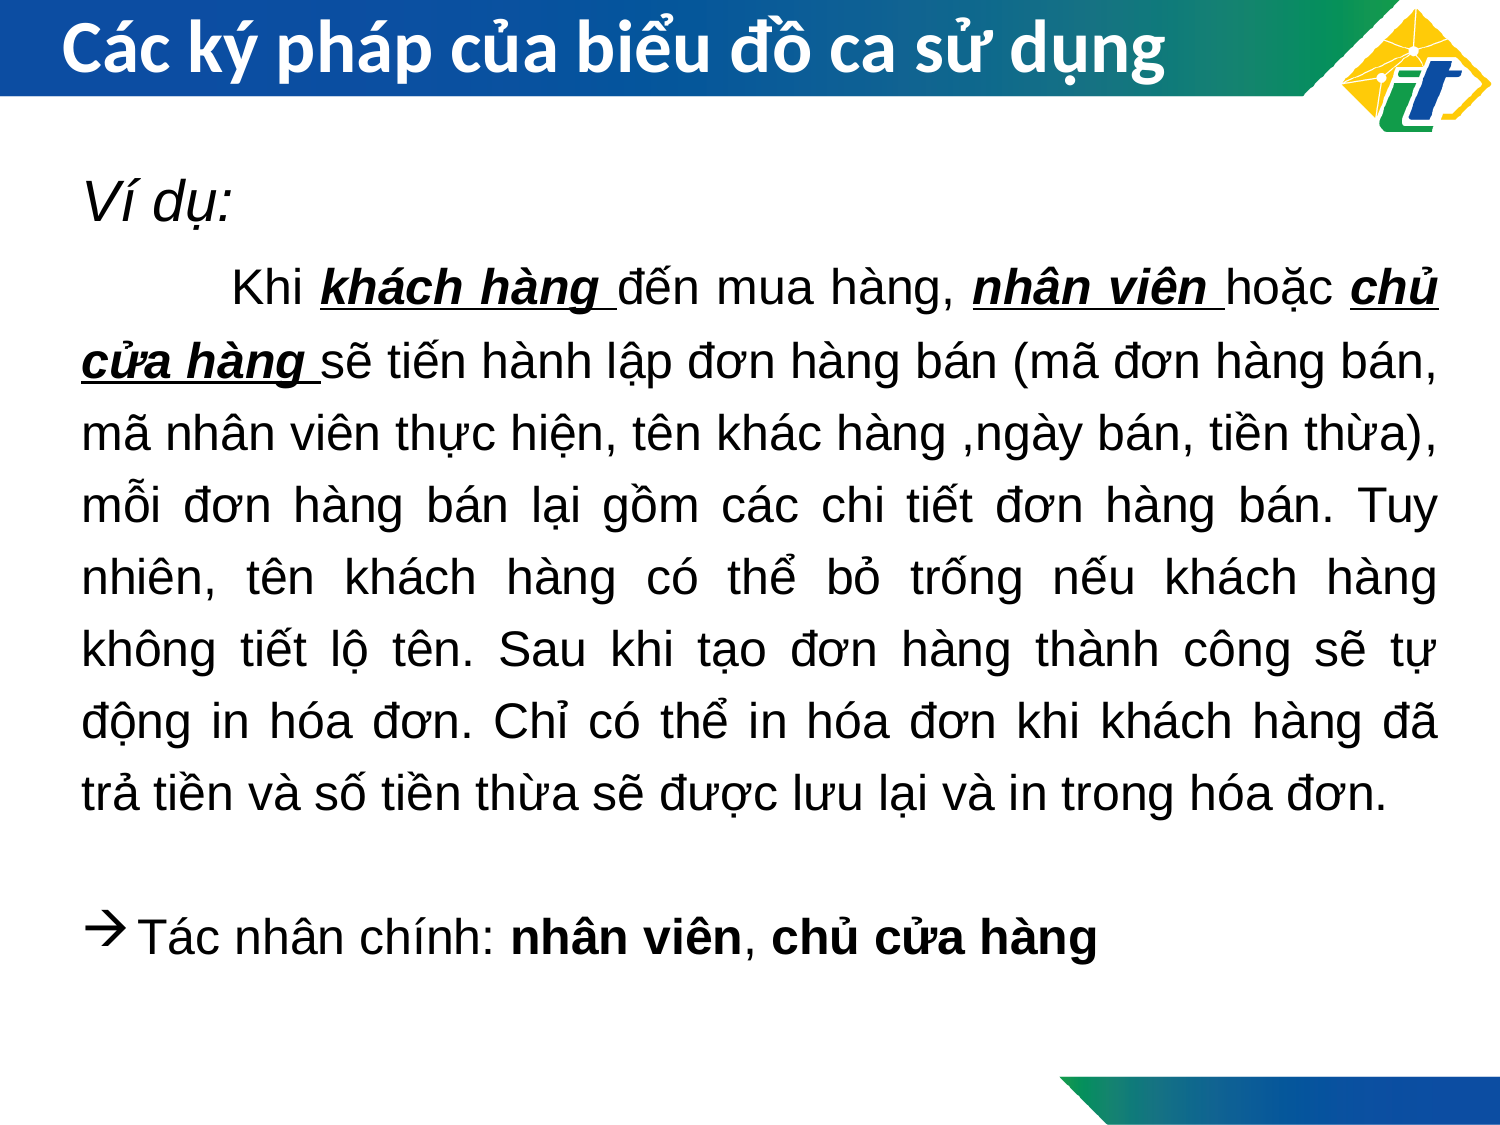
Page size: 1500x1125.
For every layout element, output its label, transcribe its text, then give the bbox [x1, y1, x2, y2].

list Ví dụ: Khi khách hàng đến mua hàng, nhân viên hoặc chủ cửa hàng sẽ tiến hành lập đơn hàng bán (mã đơn hàng bán, mã nhân viên thực hiện, tên khác hàng ,ngày bán, tiền thừa), mỗi đơn hàng bán lại gồm các chi tiết đơn hàng bán. Tuy nhiên, tên khách hàng có thể bỏ trống nếu khách hàng không tiết lộ tên. Sau khi tạo đơn hàng thành công sẽ tự động in hóa đơn. Chỉ có thể in hóa đơn khi khách hàng đã trả tiền và số tiền thừa sẽ được lưu lại và in trong hóa đơn. Tác nhân chính: nhân viên, chủ cửa hàng [47, 141, 1454, 1037]
title Các ký pháp của biểu đồ ca sử dụng [47, 0, 1304, 97]
picture [0, 0, 1500, 1125]
